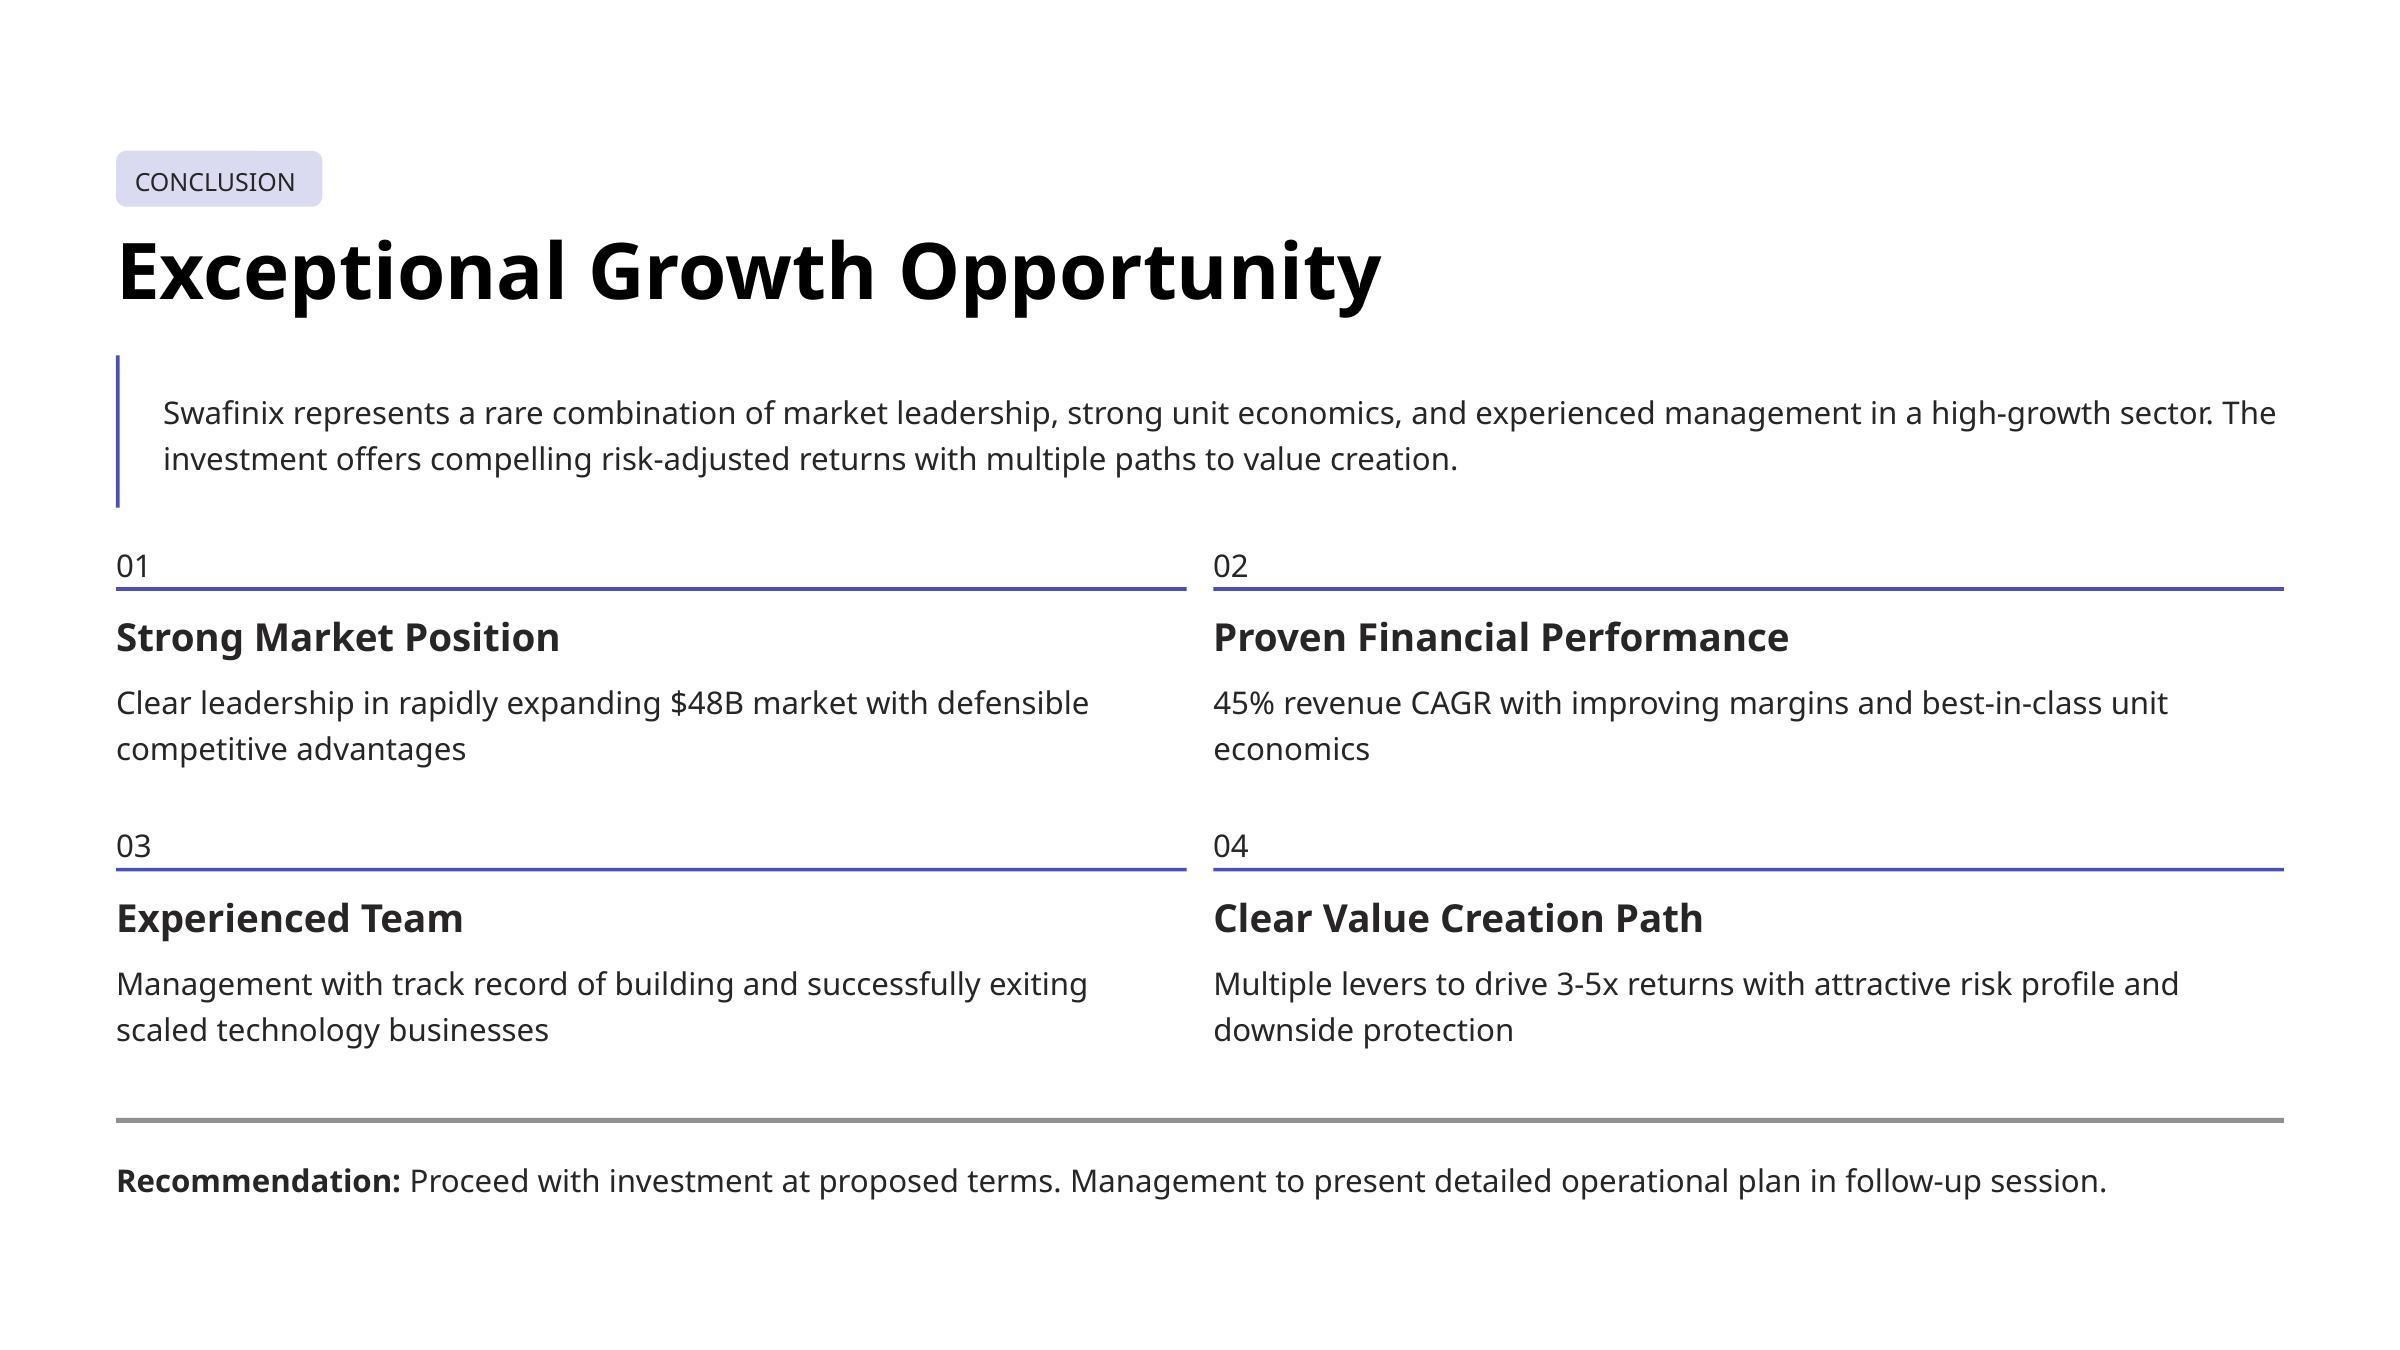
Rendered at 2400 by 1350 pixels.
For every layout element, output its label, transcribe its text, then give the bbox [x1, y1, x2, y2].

text_box [1213, 587, 2284, 591]
text_box 01 [115, 537, 148, 577]
text_box [115, 355, 120, 508]
text_box Experienced Team [115, 891, 509, 941]
text_box [1213, 867, 2284, 872]
text_box Recommendation: Proceed with investment at proposed terms. Management to present detailed operational plan in follow-up session. [116, 1152, 2284, 1200]
text_box [116, 587, 1187, 591]
text_box Multiple levers to drive 3-5x returns with attractive risk profile and downside protection [1213, 955, 2284, 1049]
text_box 03 [115, 818, 148, 858]
text_box Clear leadership in rapidly expanding $48B market with defensible competitive advantages [116, 675, 1187, 768]
text_box Exceptional Growth Opportunity [116, 217, 1349, 316]
text_box 04 [1213, 818, 1245, 858]
text_box [116, 1117, 2284, 1123]
text_box [115, 150, 323, 207]
text_box Management with track record of building and successfully exiting scaled technology businesses [116, 955, 1187, 1049]
text_box Proven Financial Performance [1213, 610, 1789, 660]
text_box CONCLUSION [134, 160, 304, 198]
text_box 45% revenue CAGR with improving margins and best-in-class unit economics [1213, 675, 2284, 768]
text_box 02 [1213, 537, 1245, 577]
text_box Swafinix represents a rare combination of market leadership, strong unit economics, and experienced management in a high-growth sector. The investment offers compelling risk-adjusted returns with multiple paths to value creation. [163, 385, 2284, 478]
text_box [116, 867, 1187, 872]
text_box Clear Value Creation Path [1213, 891, 1703, 941]
text_box Strong Market Position [116, 610, 554, 660]
